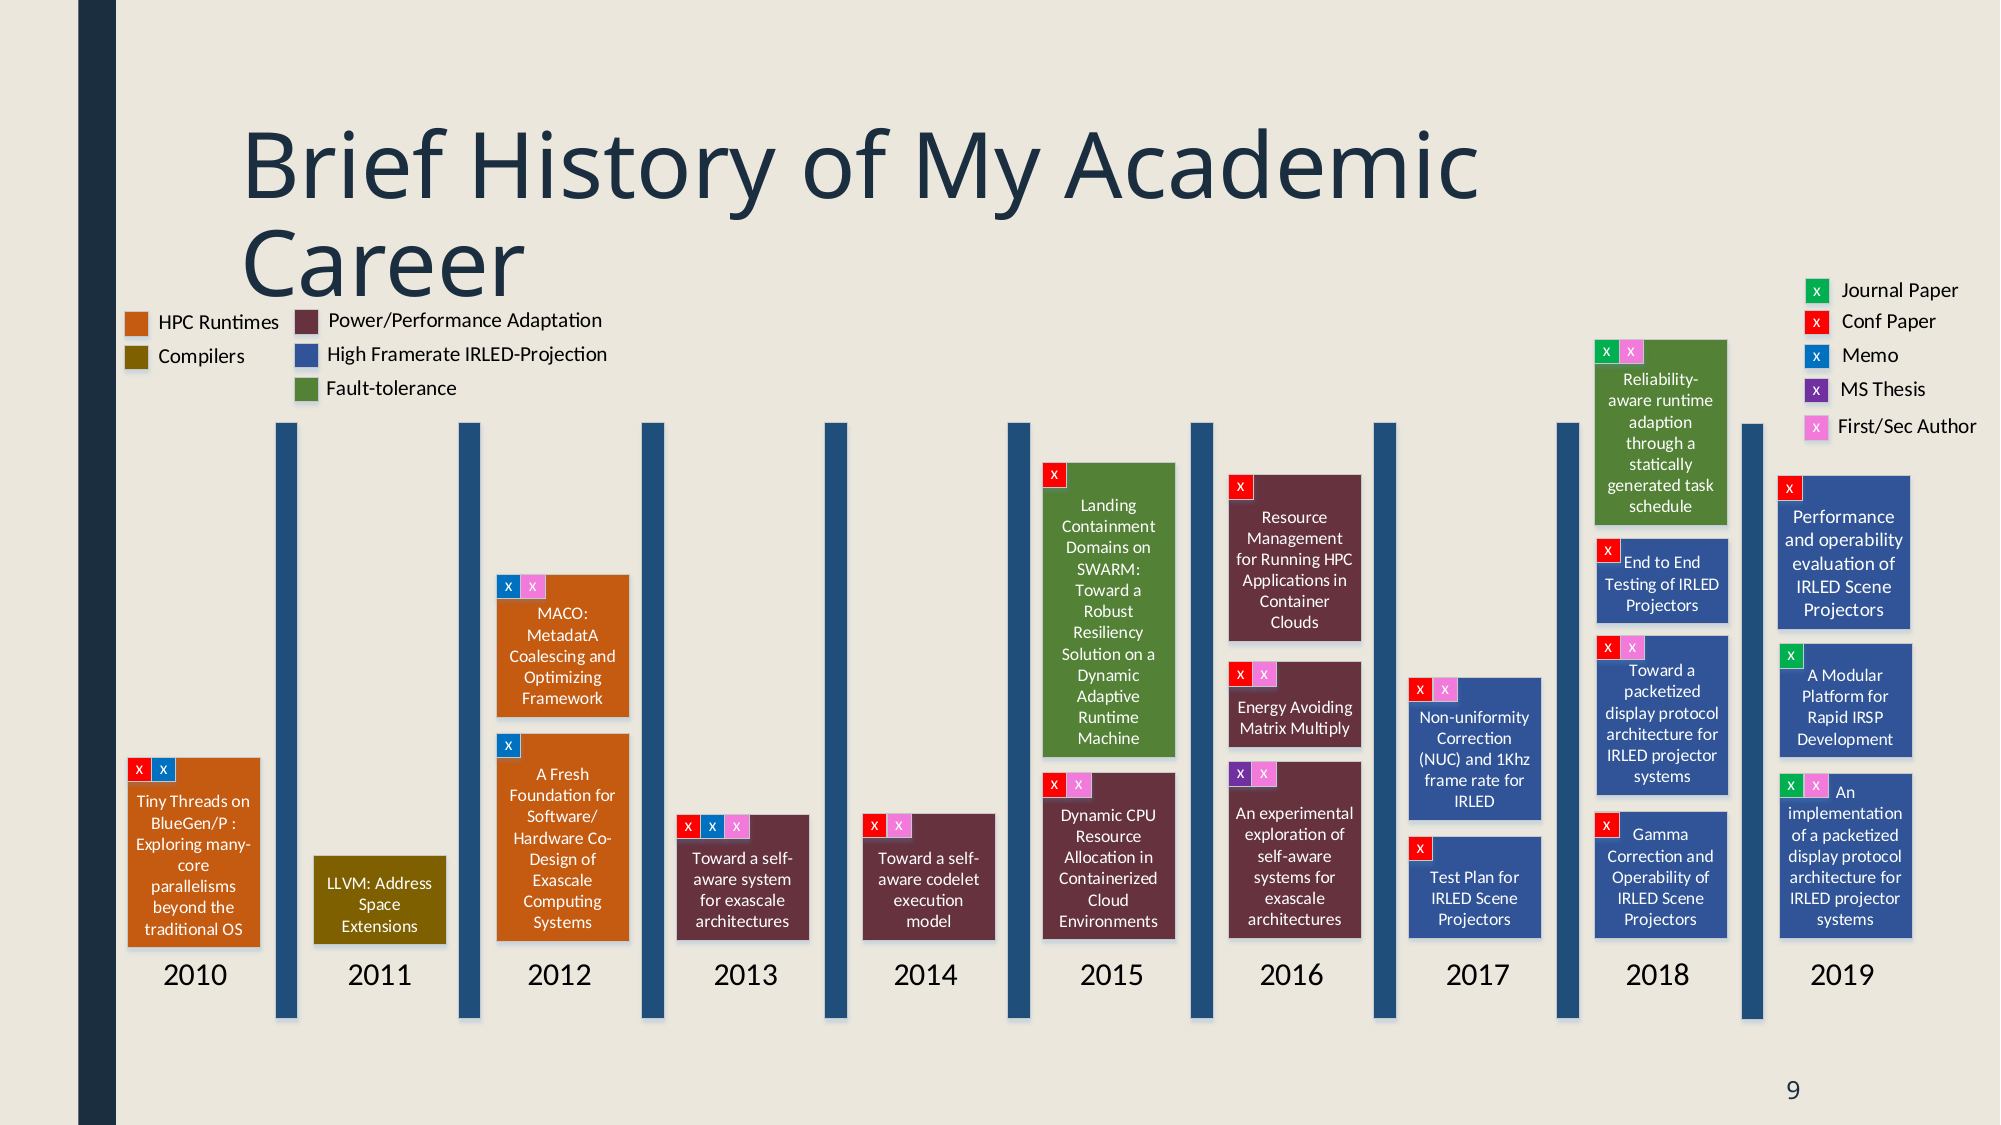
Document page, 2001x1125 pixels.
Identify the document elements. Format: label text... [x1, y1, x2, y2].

title Brief History of My Academic Career [225, 112, 1800, 269]
picture [117, 269, 1988, 1029]
slide_number 9 [1553, 1058, 1816, 1125]
